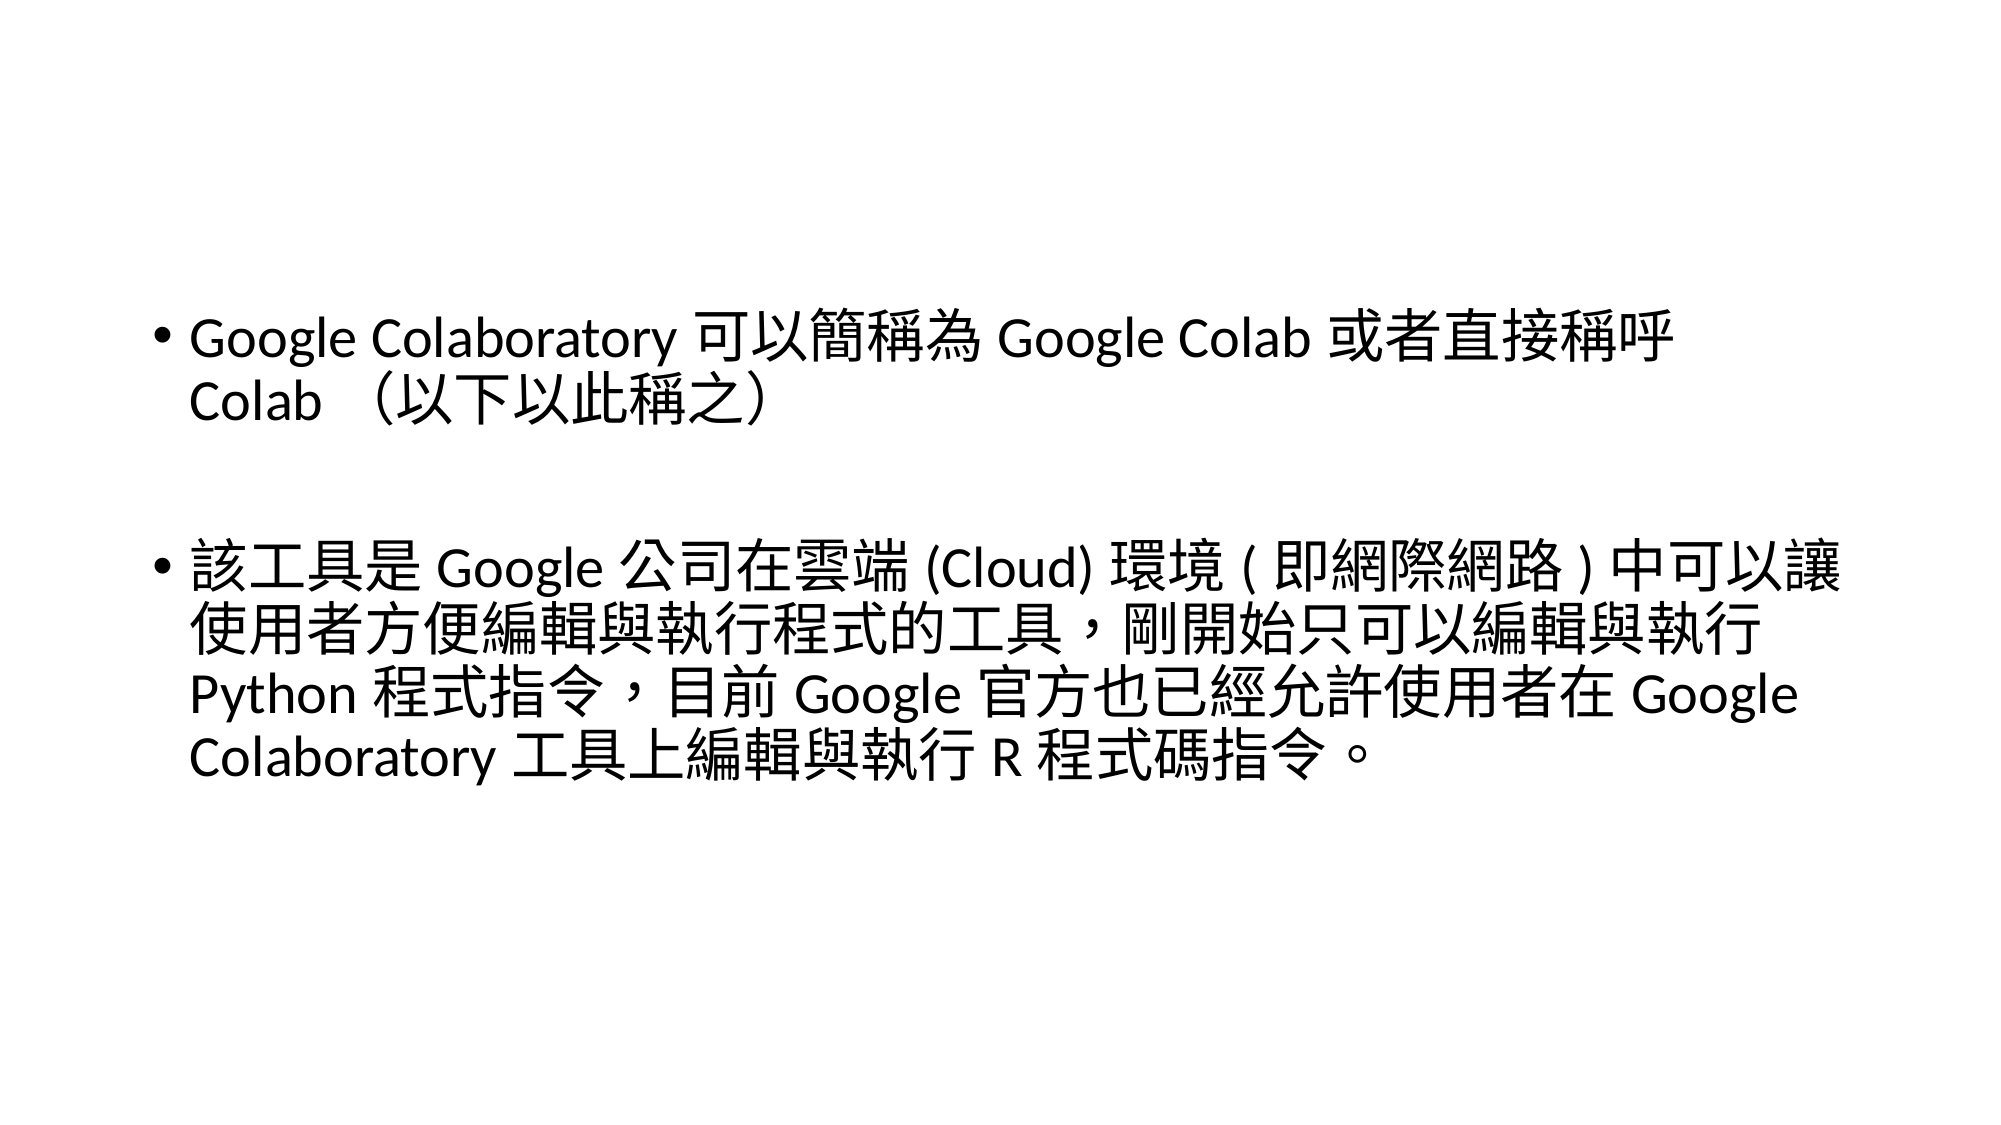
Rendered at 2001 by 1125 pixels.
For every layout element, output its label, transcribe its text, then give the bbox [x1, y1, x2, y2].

list Google Colaboratory可以簡稱為Google Colab或者直接稱呼Colab（以下以此稱之） 該工具是Google公司在雲端(Cloud)環境(即網際網路)中可以讓使用者方便編輯與執行程式的工具，剛開始只可以編輯與執行Python程式指令，目前Google官方也已經允許使用者在Google Colaboratory工具上編輯與執行R程式碼指令。 [137, 299, 1863, 1014]
